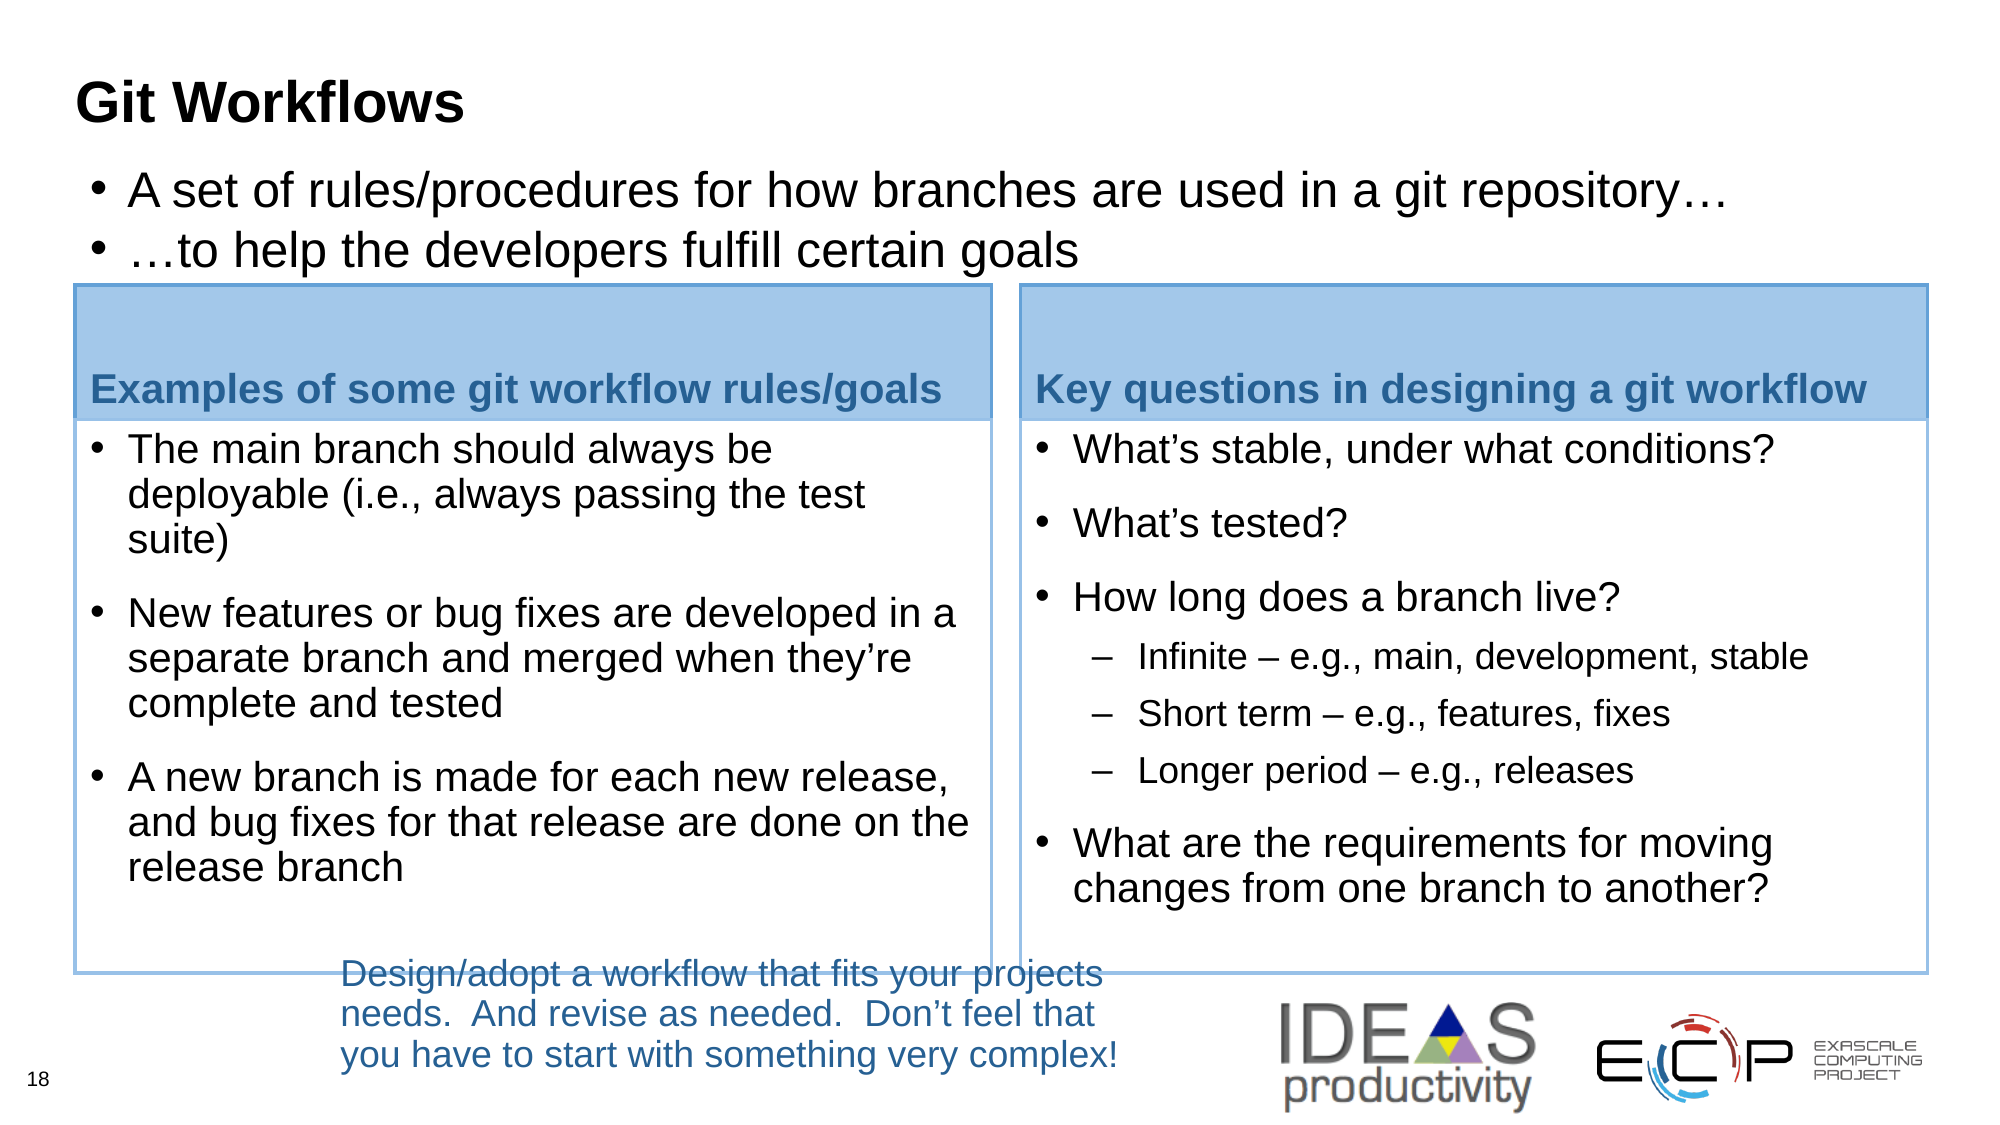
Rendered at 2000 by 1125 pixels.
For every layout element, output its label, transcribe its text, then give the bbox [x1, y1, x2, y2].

list Key questions in designing a git workflow [1019, 283, 1929, 418]
picture [1597, 1014, 1922, 1103]
text_box A set of rules/procedures for how branches are used in a git repository… …to help the developers fulfill certain goals [74, 149, 1781, 285]
title Git Workflows [59, 67, 1927, 218]
picture [1280, 1002, 1537, 1114]
text_box Design/adopt a workflow that fits your projects needs. And revise as needed. Don’t feel that you have to start with something very complex! [321, 938, 1171, 1091]
list Examples of some git workflow rules/goals [73, 283, 993, 418]
list What’s stable, under what conditions? What’s tested? How long does a branch live? Infinite – e.g., main, development, stable Short term – e.g., features, fixes Longer period – e.g., releases What are the requirements for moving changes from one branch to another? [1019, 418, 1929, 975]
list The main branch should always be deployable (i.e., always passing the test suite) New features or bug fixes are developed in a separate branch and merged when they’re complete and tested A new branch is made for each new release, and bug fixes for that release are done on the release branch [73, 418, 993, 975]
